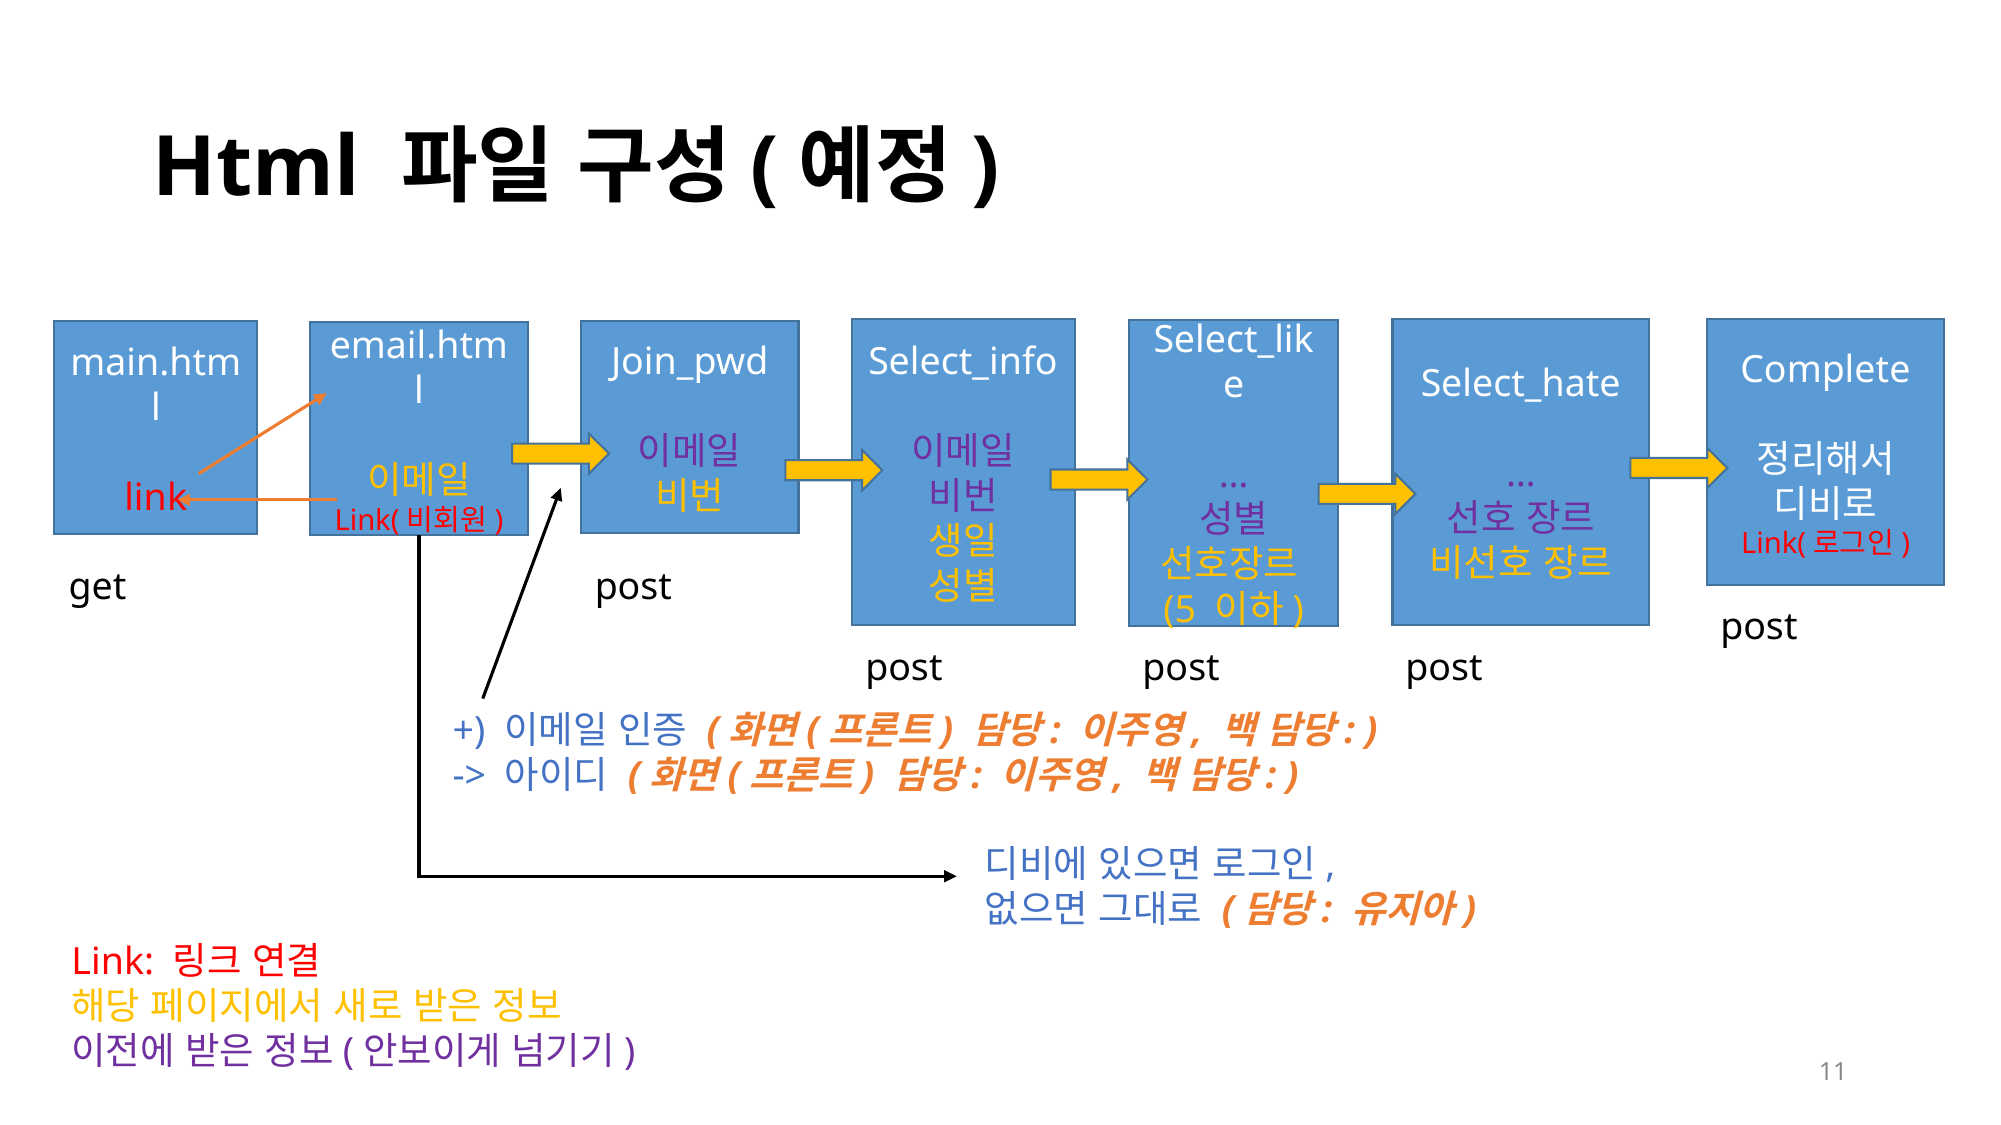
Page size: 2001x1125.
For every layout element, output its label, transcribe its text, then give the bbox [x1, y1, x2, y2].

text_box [851, 319, 1075, 697]
text_box Link: 링크 연결 해당 페이지에서 새로 받은 정보 이전에 받은 정보(안보이게 넘기기) [56, 929, 651, 1080]
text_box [517, 436, 859, 975]
title Html 파일 구성(예정) [137, 59, 1863, 278]
text_box email.html 이메일 Link(비회원) [327, 321, 529, 536]
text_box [54, 321, 327, 616]
text_box +) 이메일 인증 (화면(프론트) 담당: 이주영, 백 담당: ) -> 아이디 (화면(프론트) 담당: 이주영, 백 담당: ) [859, 698, 1393, 804]
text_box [1391, 318, 1650, 697]
slide_number 11 [1412, 1042, 1863, 1103]
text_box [580, 320, 799, 436]
text_box [1075, 456, 1128, 503]
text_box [1706, 318, 1945, 656]
text_box 디비에 있으면 로그인, 없으면 그대로 (담당: 유지아) [970, 832, 1492, 938]
text_box [1650, 456, 1706, 480]
text_box [1338, 482, 1391, 505]
text_box +) 이메일 인증 (화면(프론트) 담당: 이주영, 백 담당: ) -> 아이디 (화면(프론트) 담당: 이주영, 백 담당: ) [437, 698, 517, 804]
text_box [511, 442, 517, 465]
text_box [1128, 319, 1338, 697]
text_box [482, 488, 517, 699]
